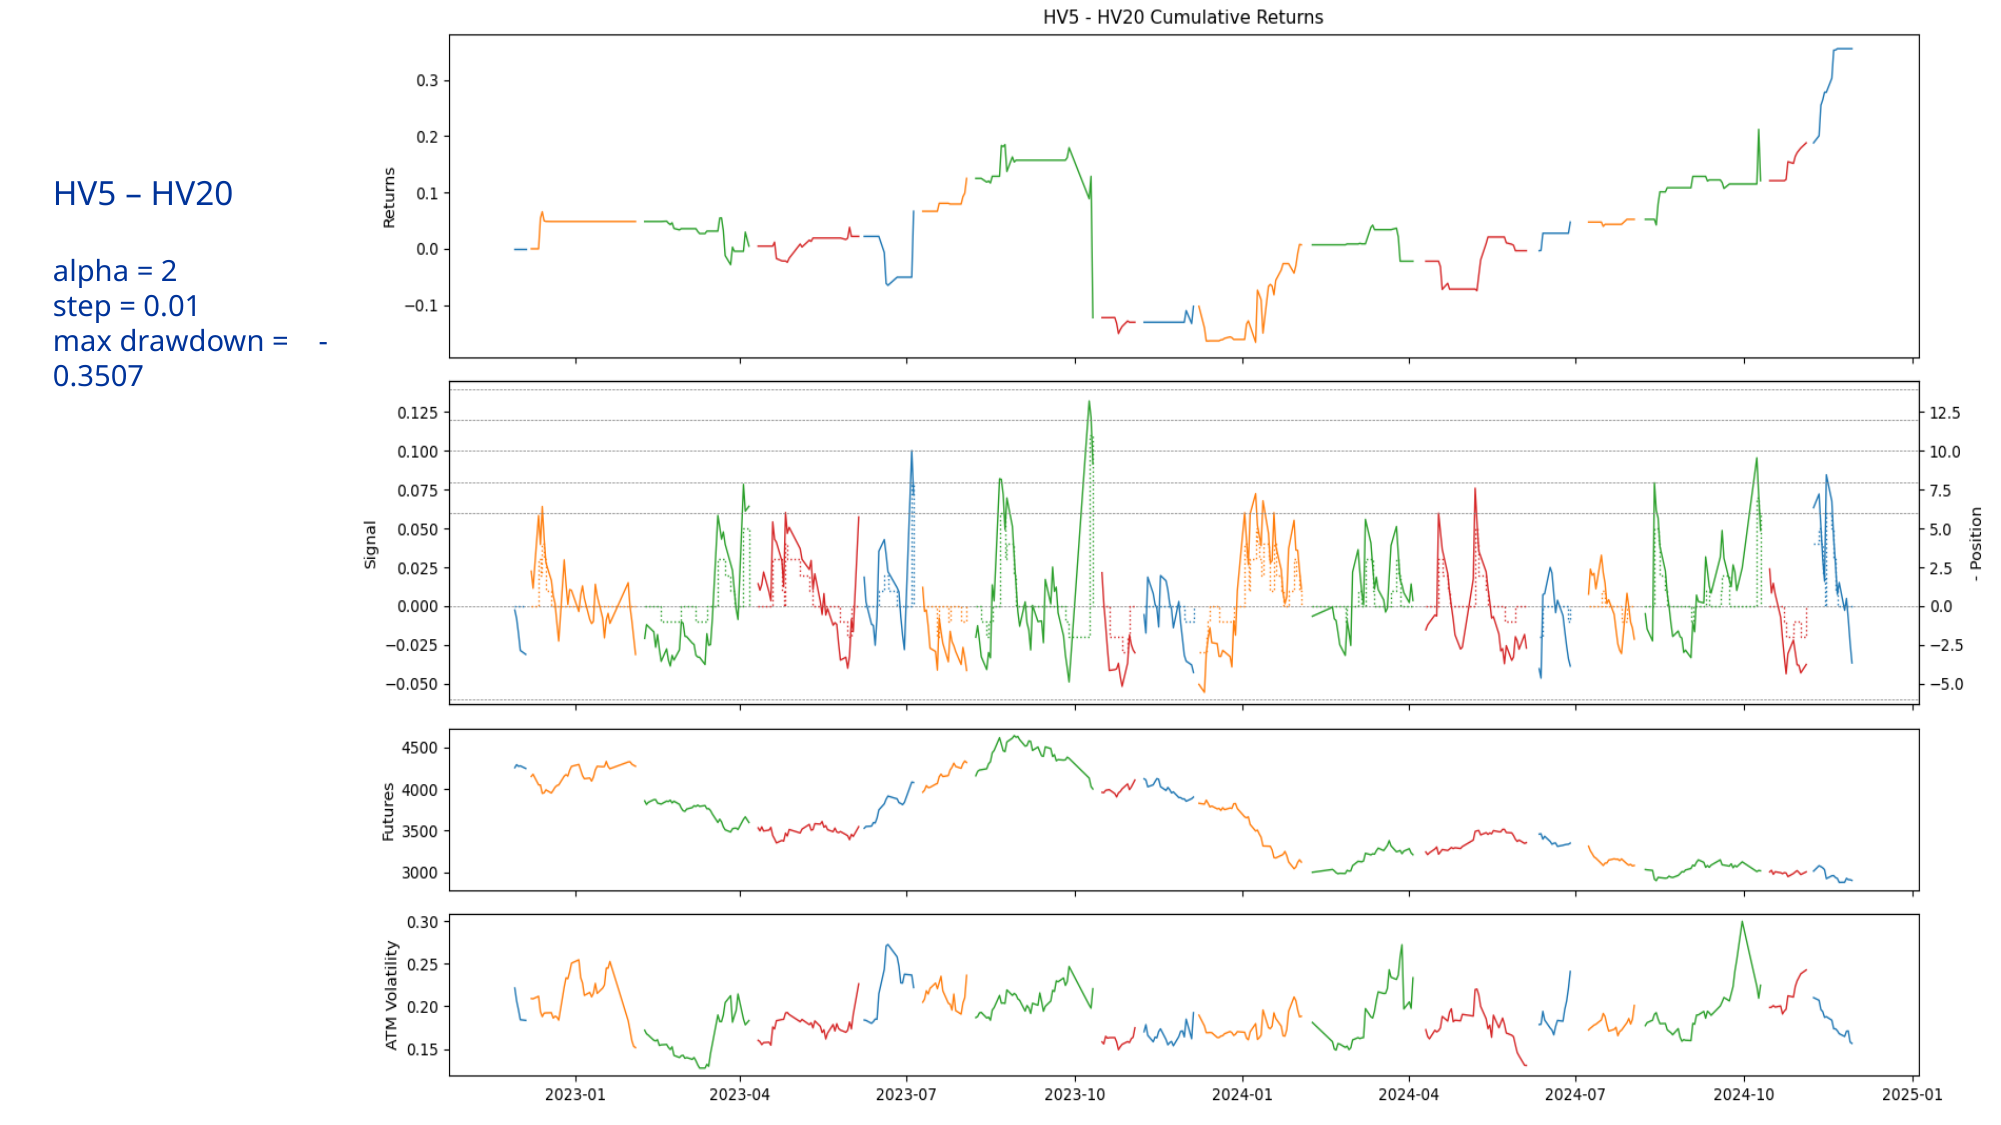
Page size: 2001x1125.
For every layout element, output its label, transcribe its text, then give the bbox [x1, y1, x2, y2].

text_box HV5 – HV20 alpha = 2 step = 0.01 max drawdown = -0.3507 [38, 164, 349, 435]
picture [349, 0, 2000, 1125]
